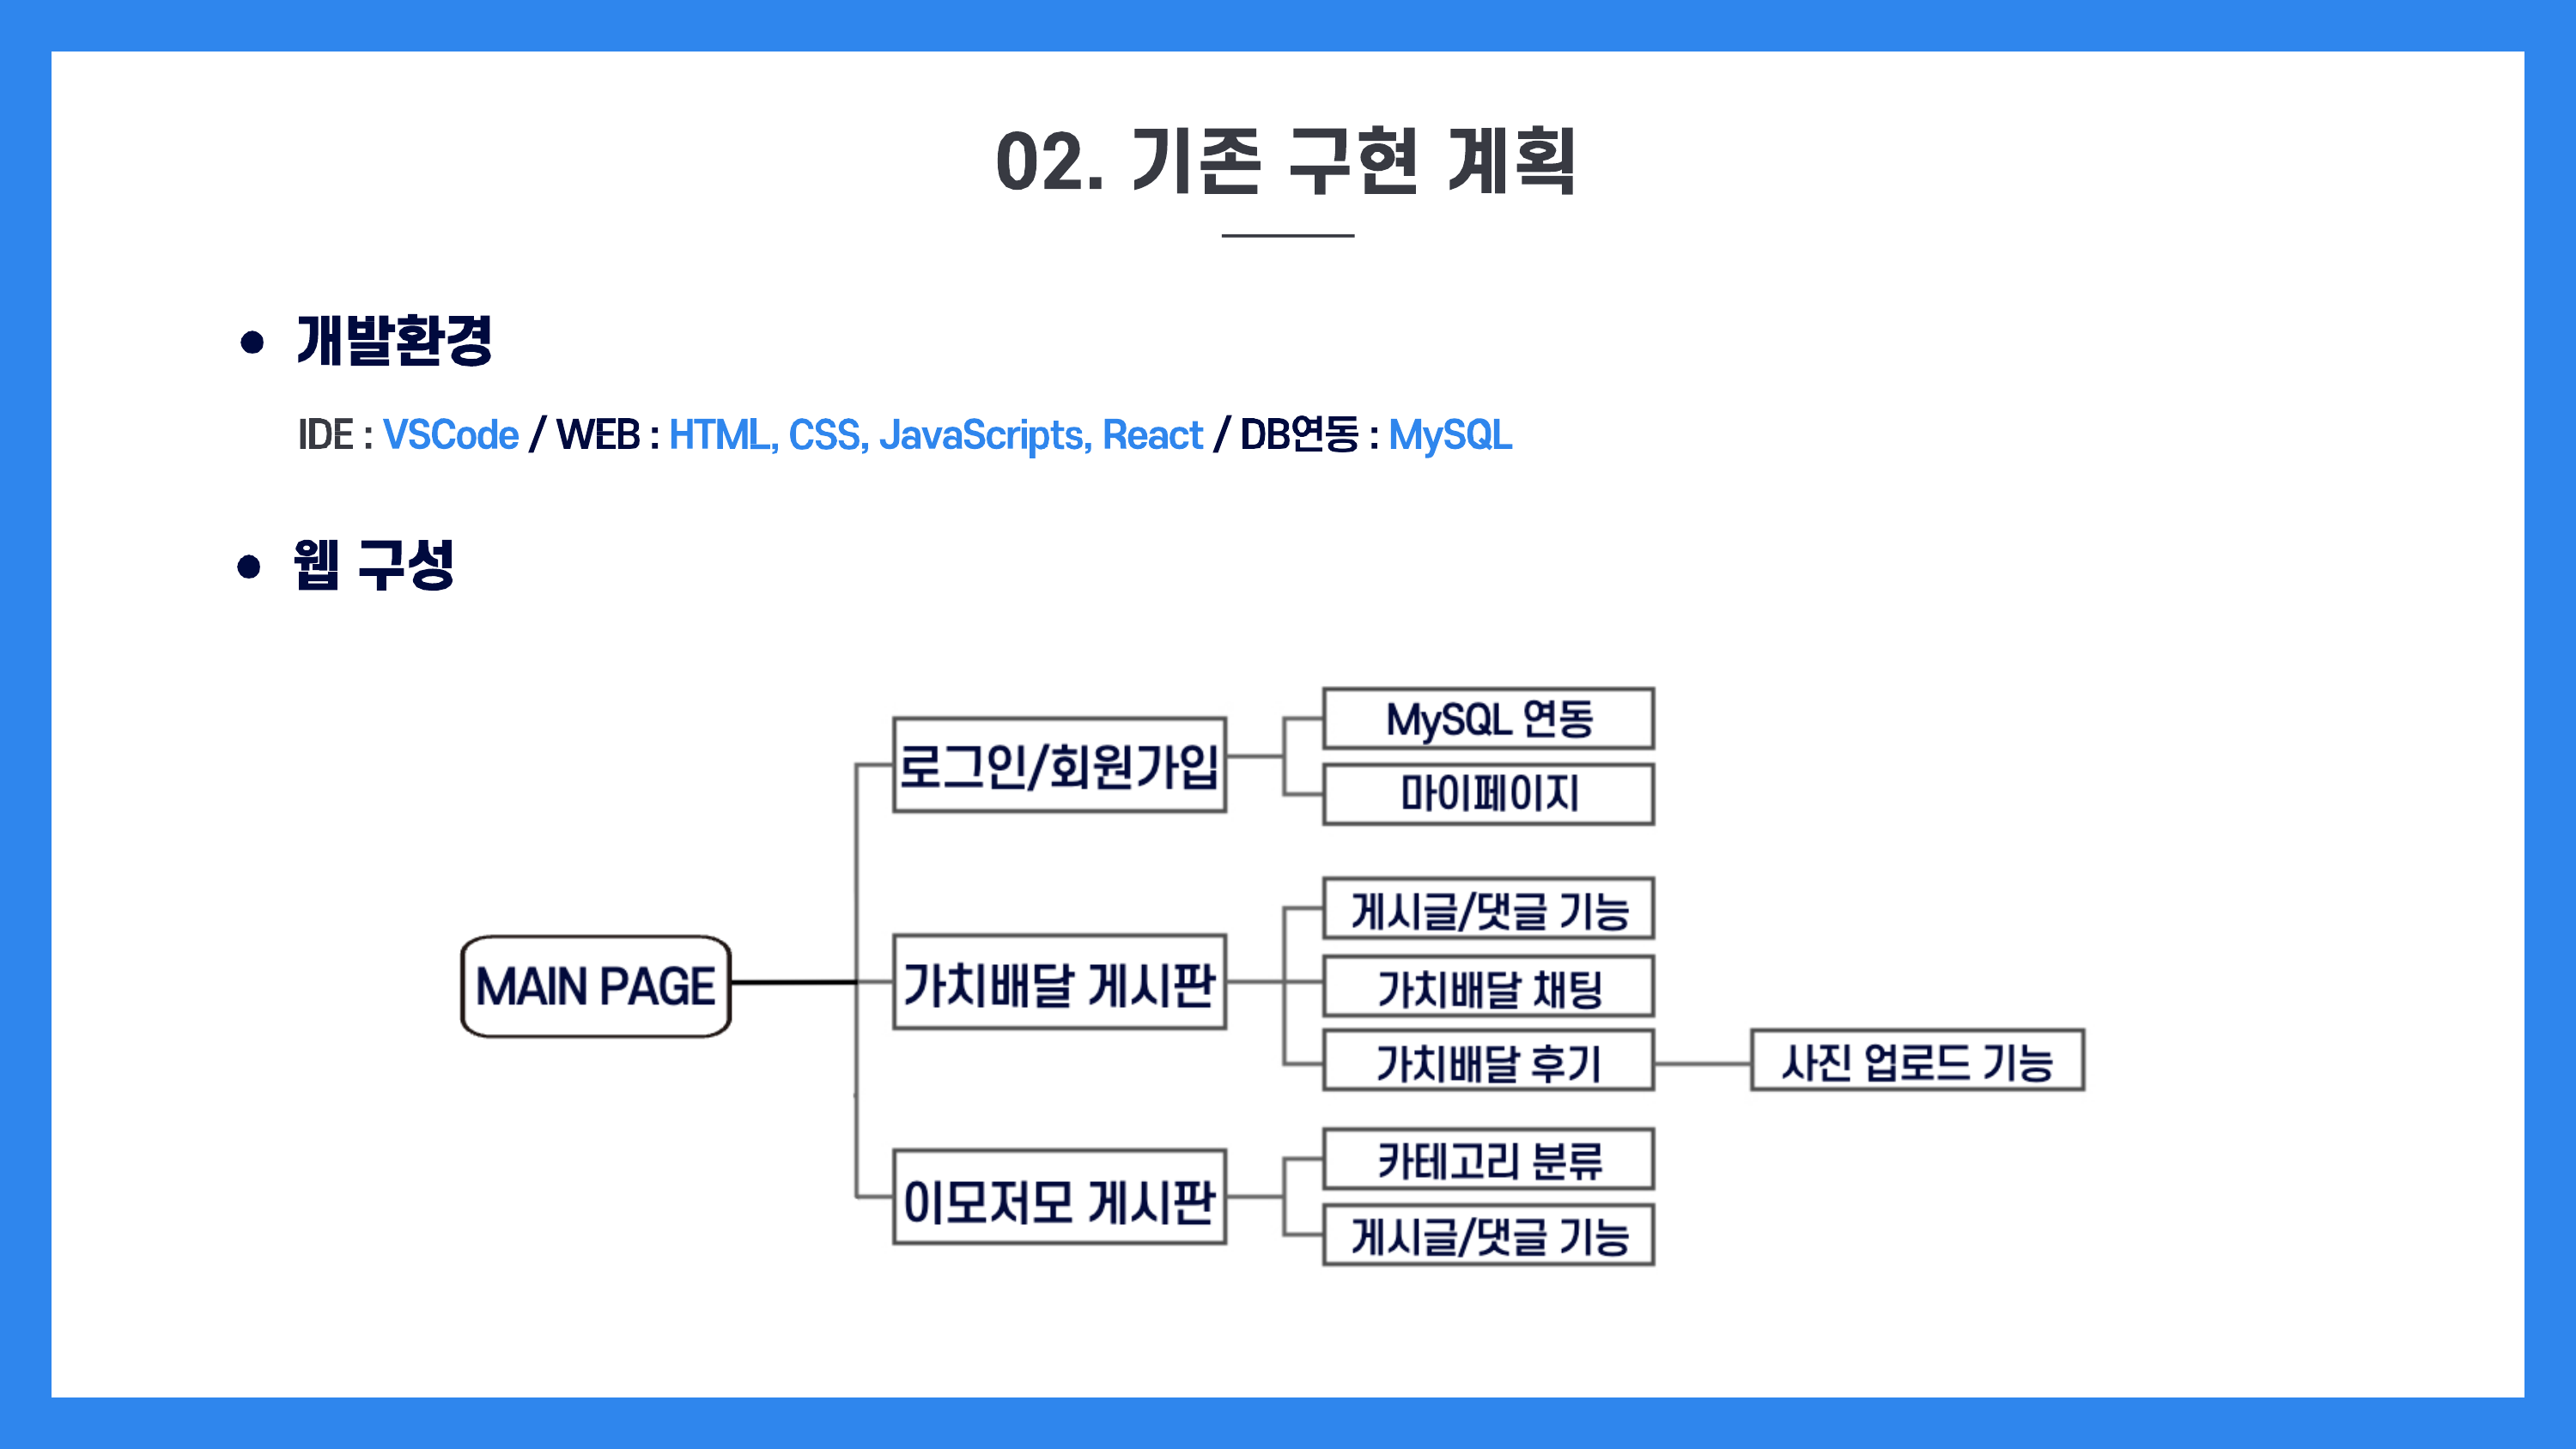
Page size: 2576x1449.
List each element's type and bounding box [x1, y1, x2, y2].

text_box [0, 0, 2576, 1449]
